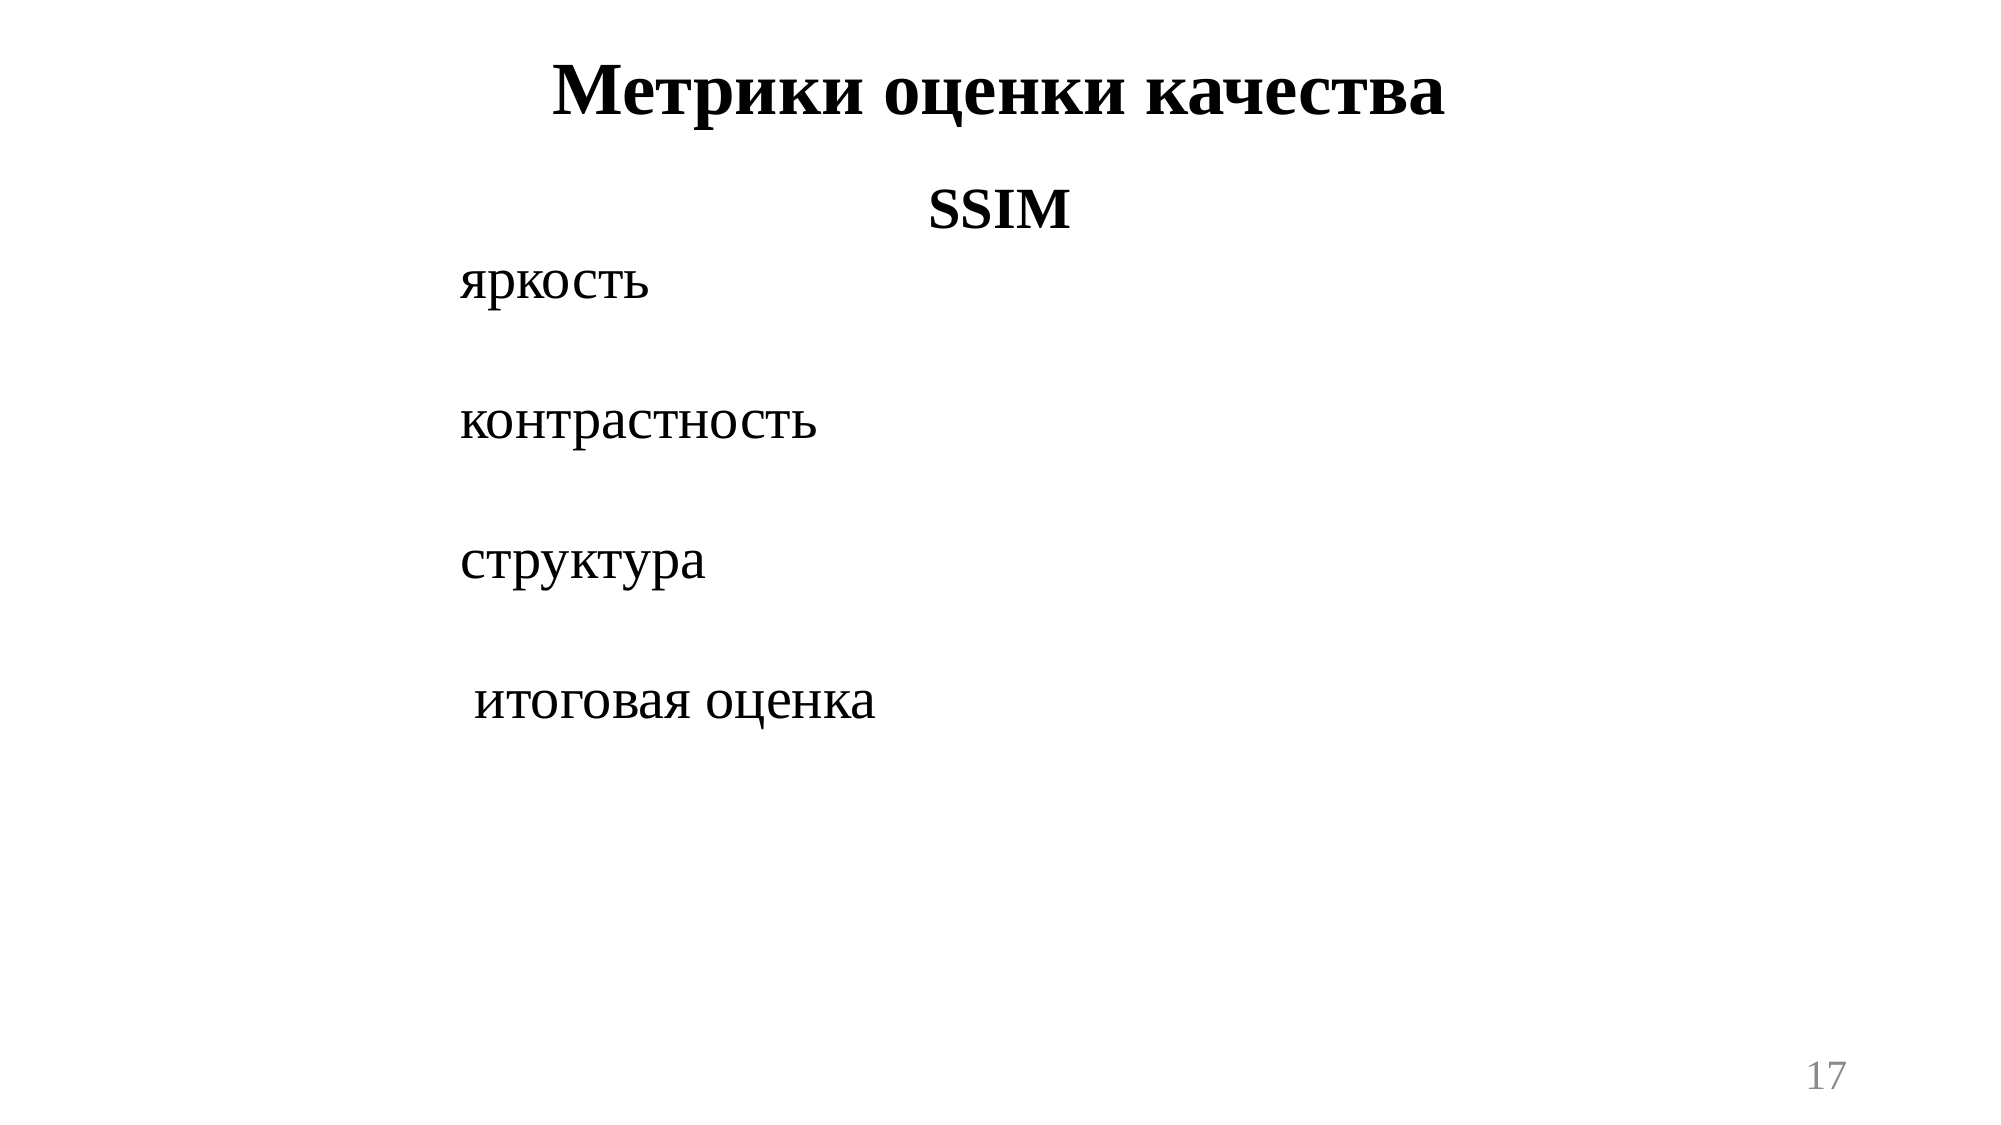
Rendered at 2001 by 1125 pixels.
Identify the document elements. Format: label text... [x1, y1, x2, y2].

title Метрики оценки качества [174, 17, 1826, 163]
slide_number 17 [1412, 1042, 1863, 1103]
